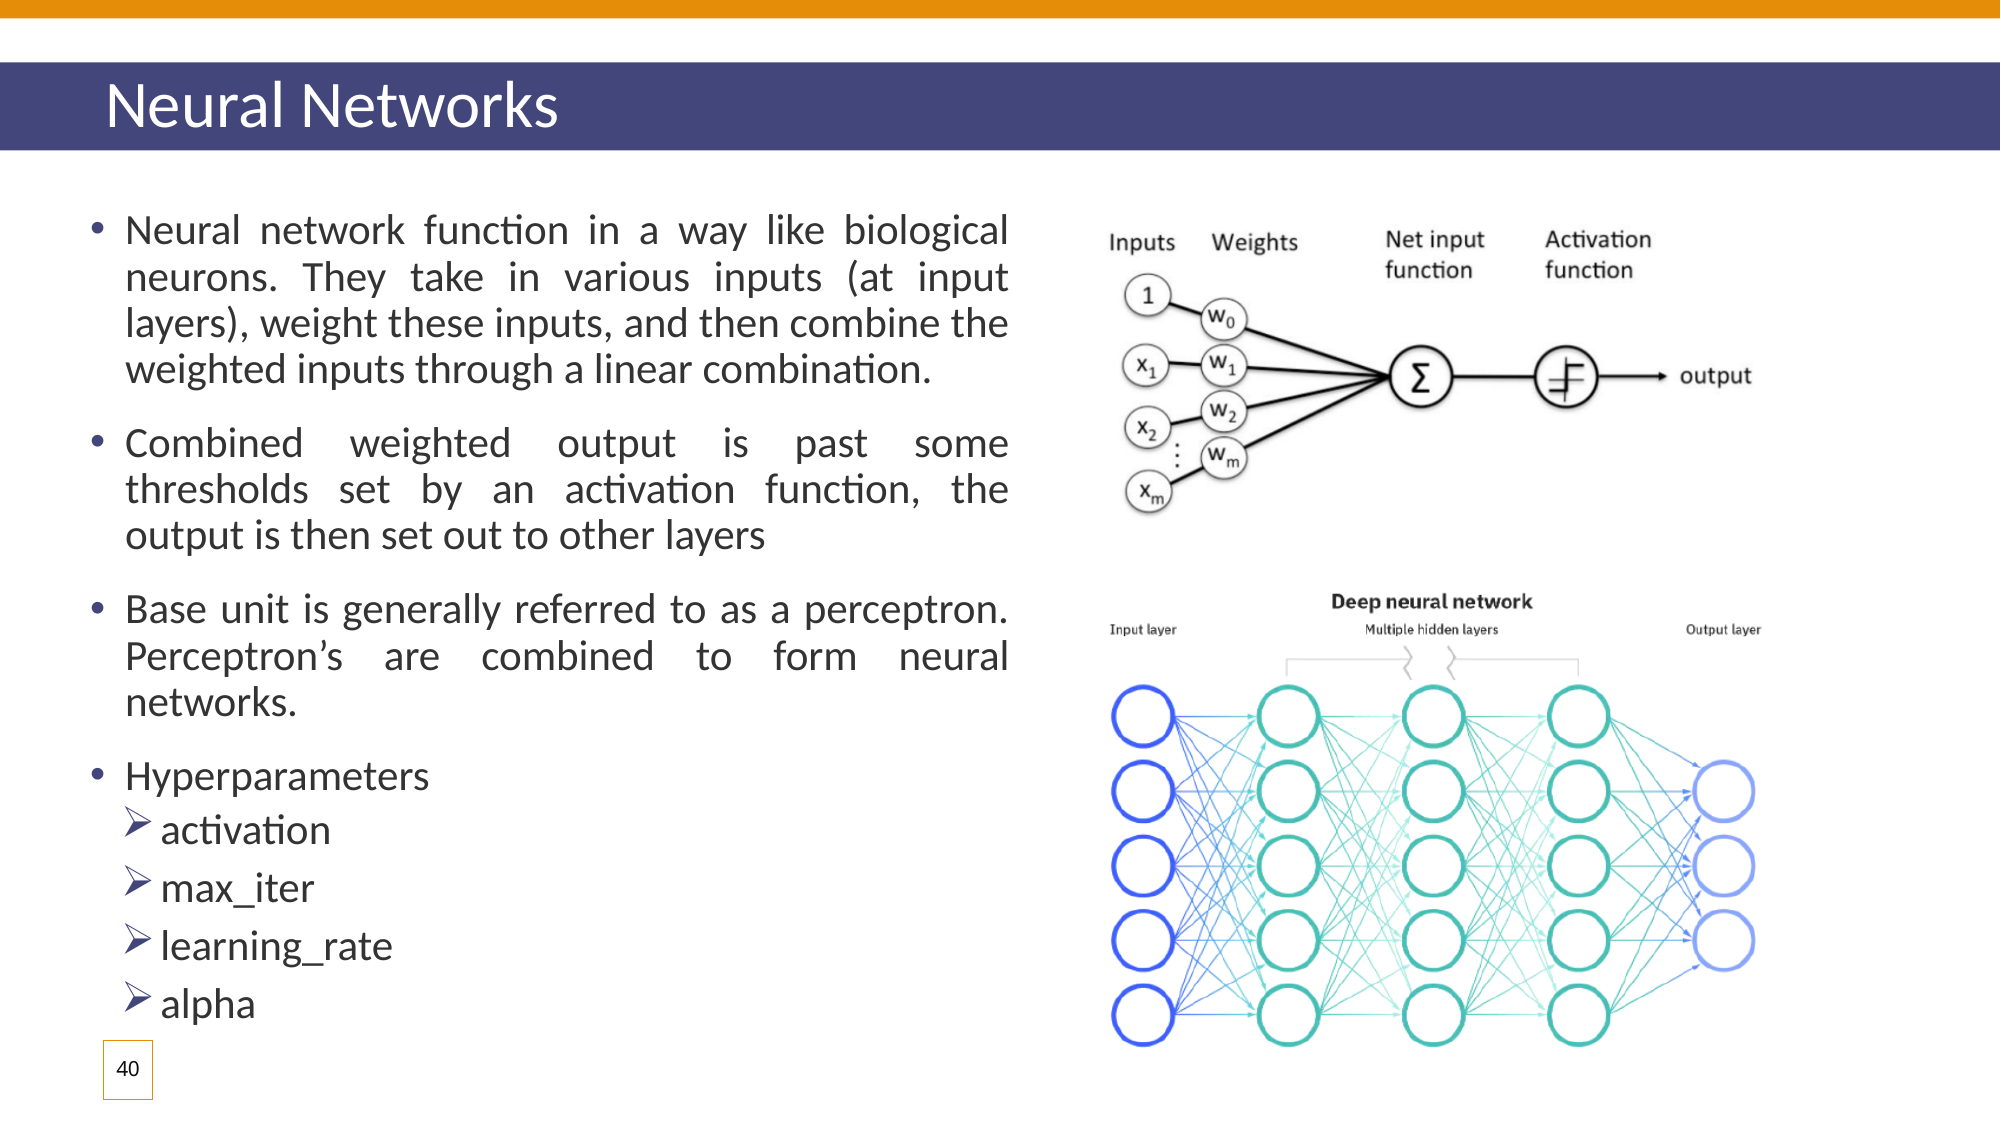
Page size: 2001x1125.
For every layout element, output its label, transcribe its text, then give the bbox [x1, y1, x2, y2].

list Neural Networks [0, 62, 2000, 151]
picture [1049, 578, 1841, 1071]
slide_number 40 [103, 1040, 153, 1100]
list Neural network function in a way like biological neurons. They take in various inputs (at input layers), weight these inputs, and then combine the weighted inputs through a linear combination. Combined weighted output is past some thresholds set by an activation function, the output is then set out to other layers Base unit is generally referred to as a perceptron. Perceptron’s are combined to form neural networks. Hyperparameters activation max_iter learning_rate alpha [75, 200, 1025, 1075]
picture [1069, 209, 1821, 520]
